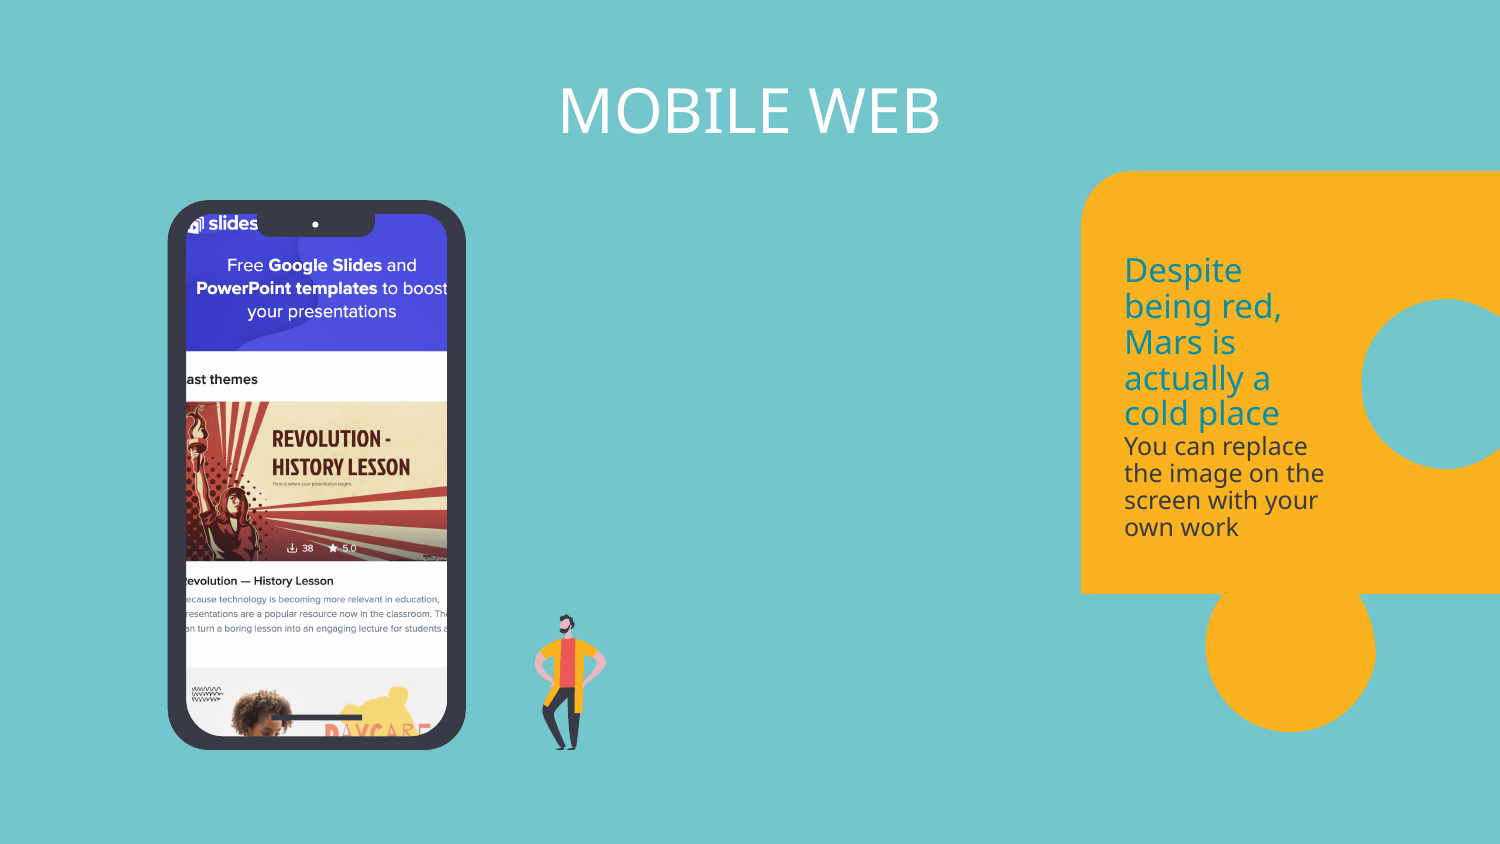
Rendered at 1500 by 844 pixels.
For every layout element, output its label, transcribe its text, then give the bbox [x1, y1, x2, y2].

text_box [533, 614, 610, 751]
title MOBILE WEB [183, 70, 1317, 165]
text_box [167, 199, 467, 751]
title Despite being red, Mars is actually a cold place [1109, 238, 1356, 399]
subtitle You can replace the image on the screen with your own work [1109, 419, 1345, 536]
